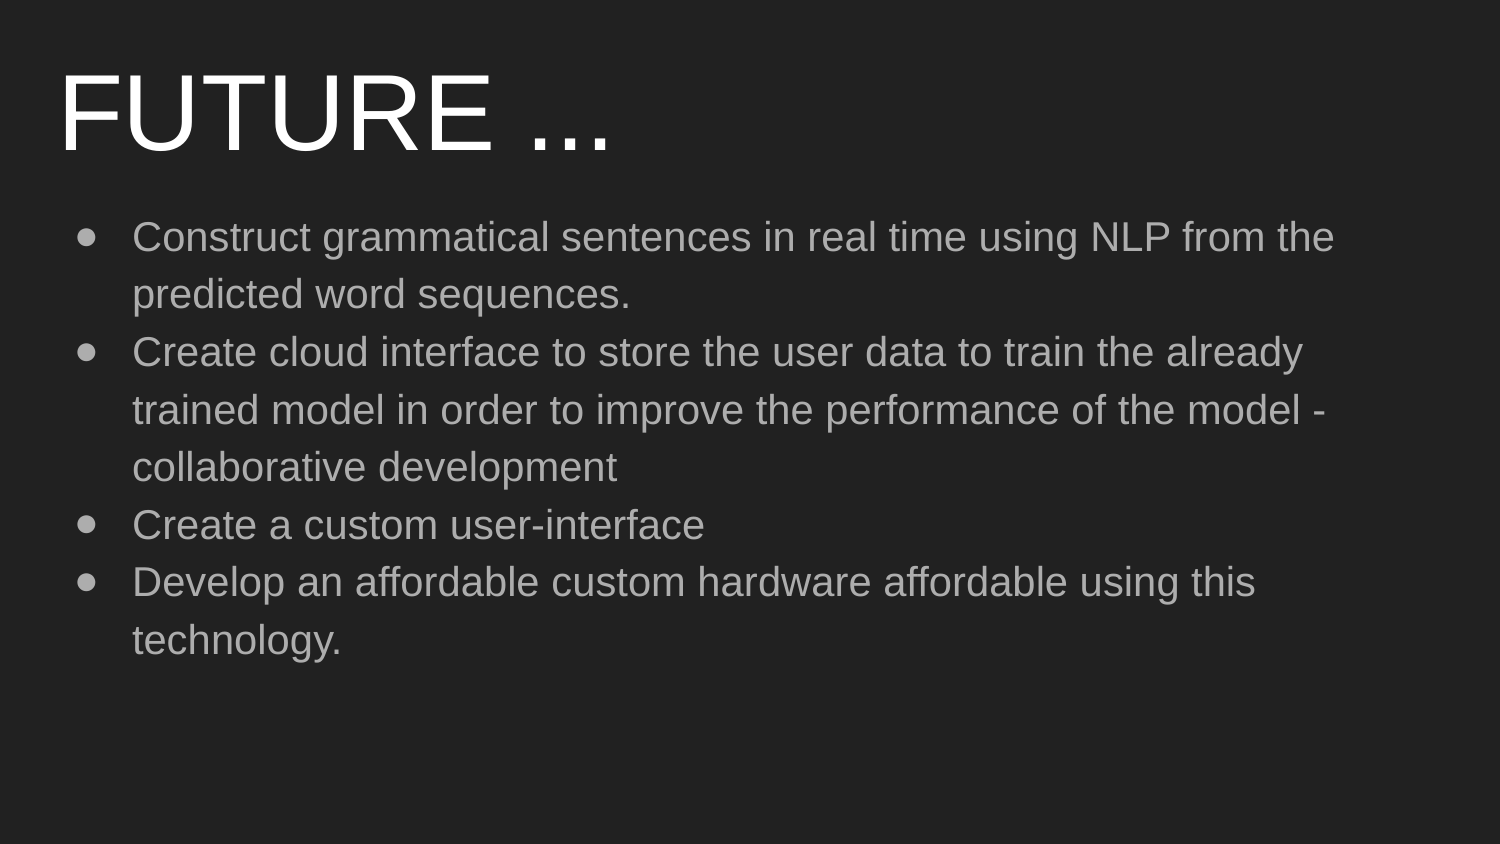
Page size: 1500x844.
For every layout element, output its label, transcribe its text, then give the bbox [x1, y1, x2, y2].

subtitle Construct grammatical sentences in real time using NLP from the predicted word sequences. Create cloud interface to store the user data to train the already trained model in order to improve the performance of the model - collaborative development Create a custom user-interface Develop an affordable custom hardware affordable using this technology. [42, 187, 1440, 767]
title FUTURE ... [42, 76, 1440, 187]
